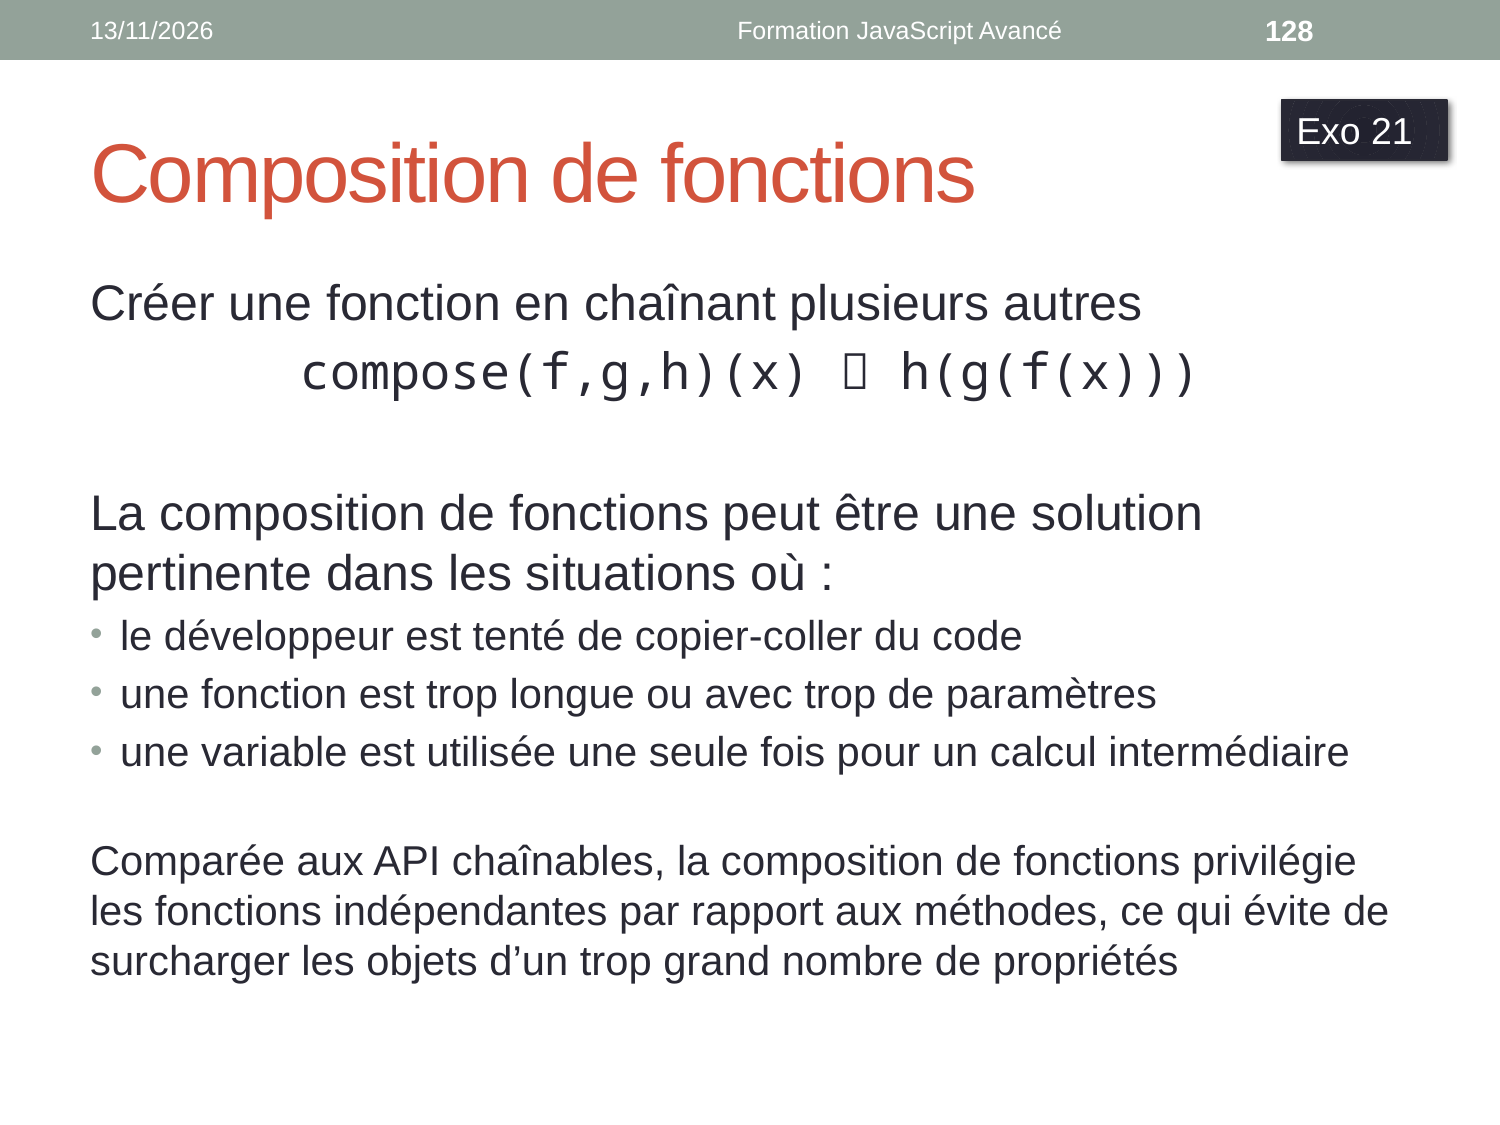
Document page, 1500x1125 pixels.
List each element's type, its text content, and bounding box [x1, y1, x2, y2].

list Créer une fonction en chaînant plusieurs autres compose(f,g,h)(x)  h(g(f(x))) La composition de fonctions peut être une solution pertinente dans les situations où : le développeur est tenté de copier-coller du code une fonction est trop longue ou avec trop de paramètres une variable est utilisée une seule fois pour un calcul intermédiaire Comparée aux API chaînables, la composition de fonctions privilégie les fonctions indépendantes par rapport aux méthodes, ce qui évite de surcharger les objets d’un trop grand nombre de propriétés [75, 262, 1425, 1083]
title Composition de fonctions [75, 87, 1425, 250]
text_box Exo 21 [1281, 99, 1448, 161]
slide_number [75, 3, 550, 57]
slide_number 128 [1250, 3, 1425, 57]
footer Formation JavaScript Avancé [562, 3, 1238, 57]
